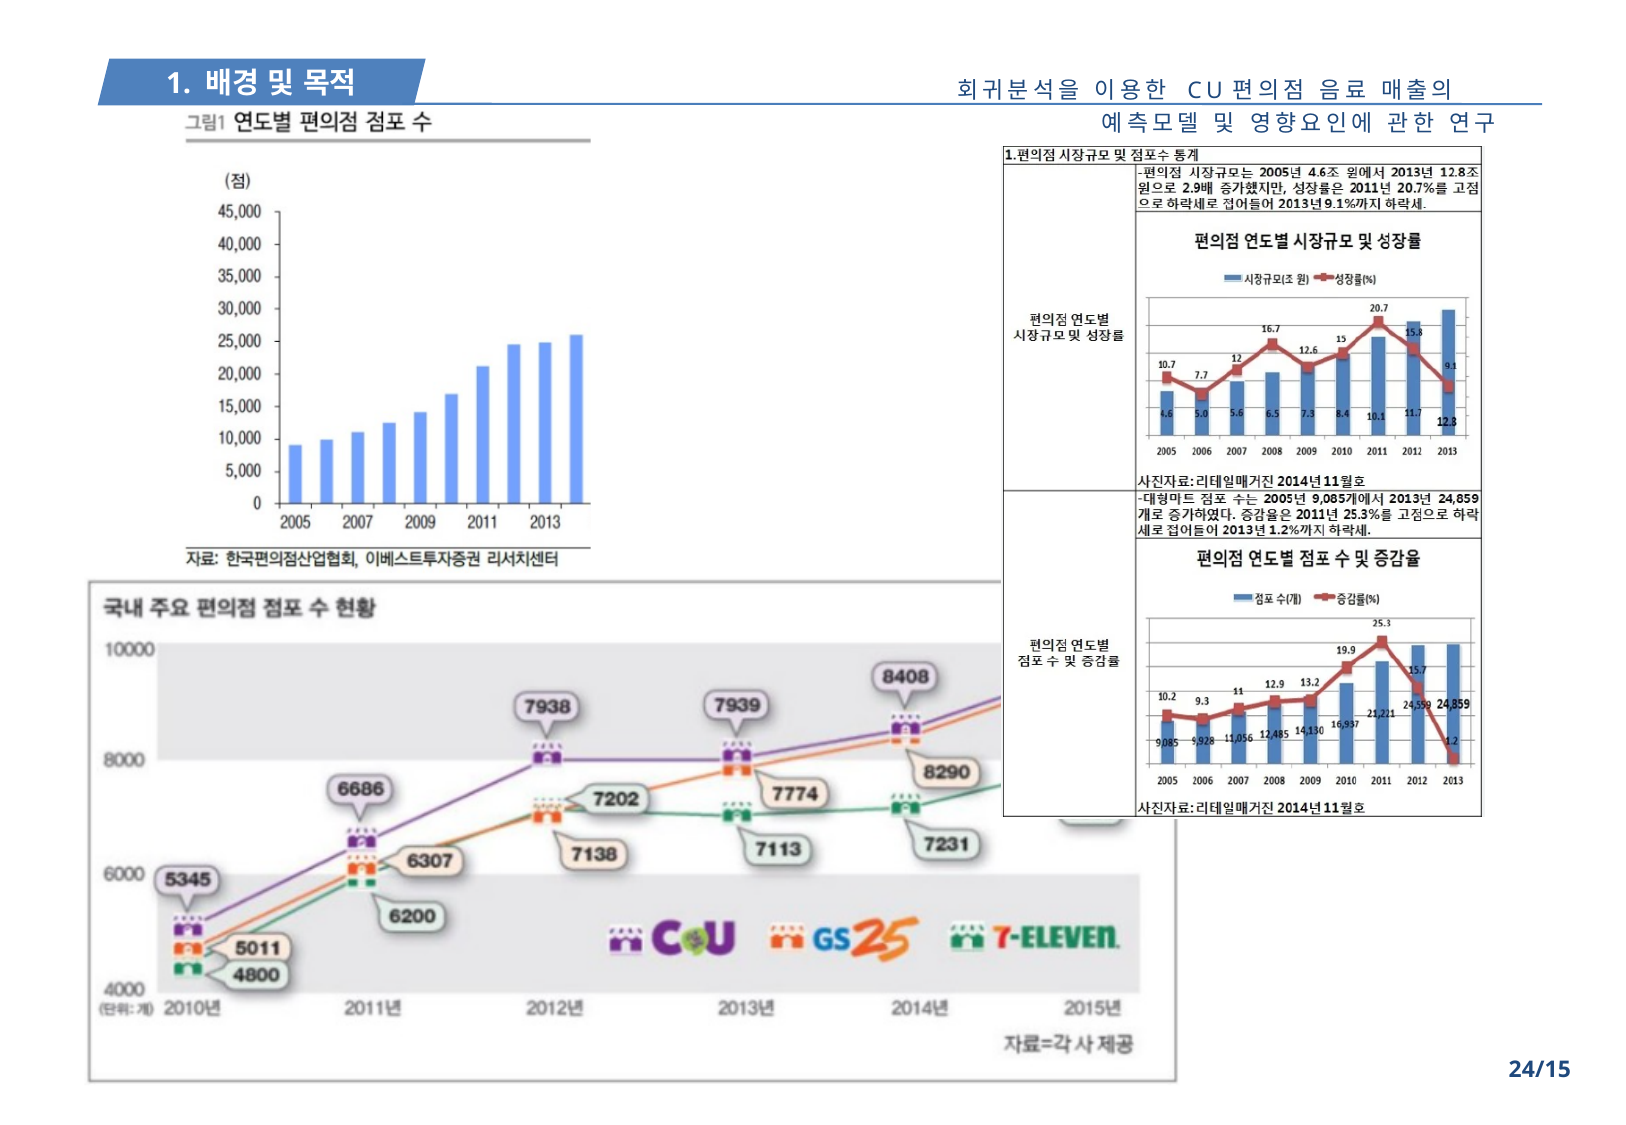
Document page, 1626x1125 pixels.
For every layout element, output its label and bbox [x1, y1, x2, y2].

picture [79, 109, 1485, 1091]
